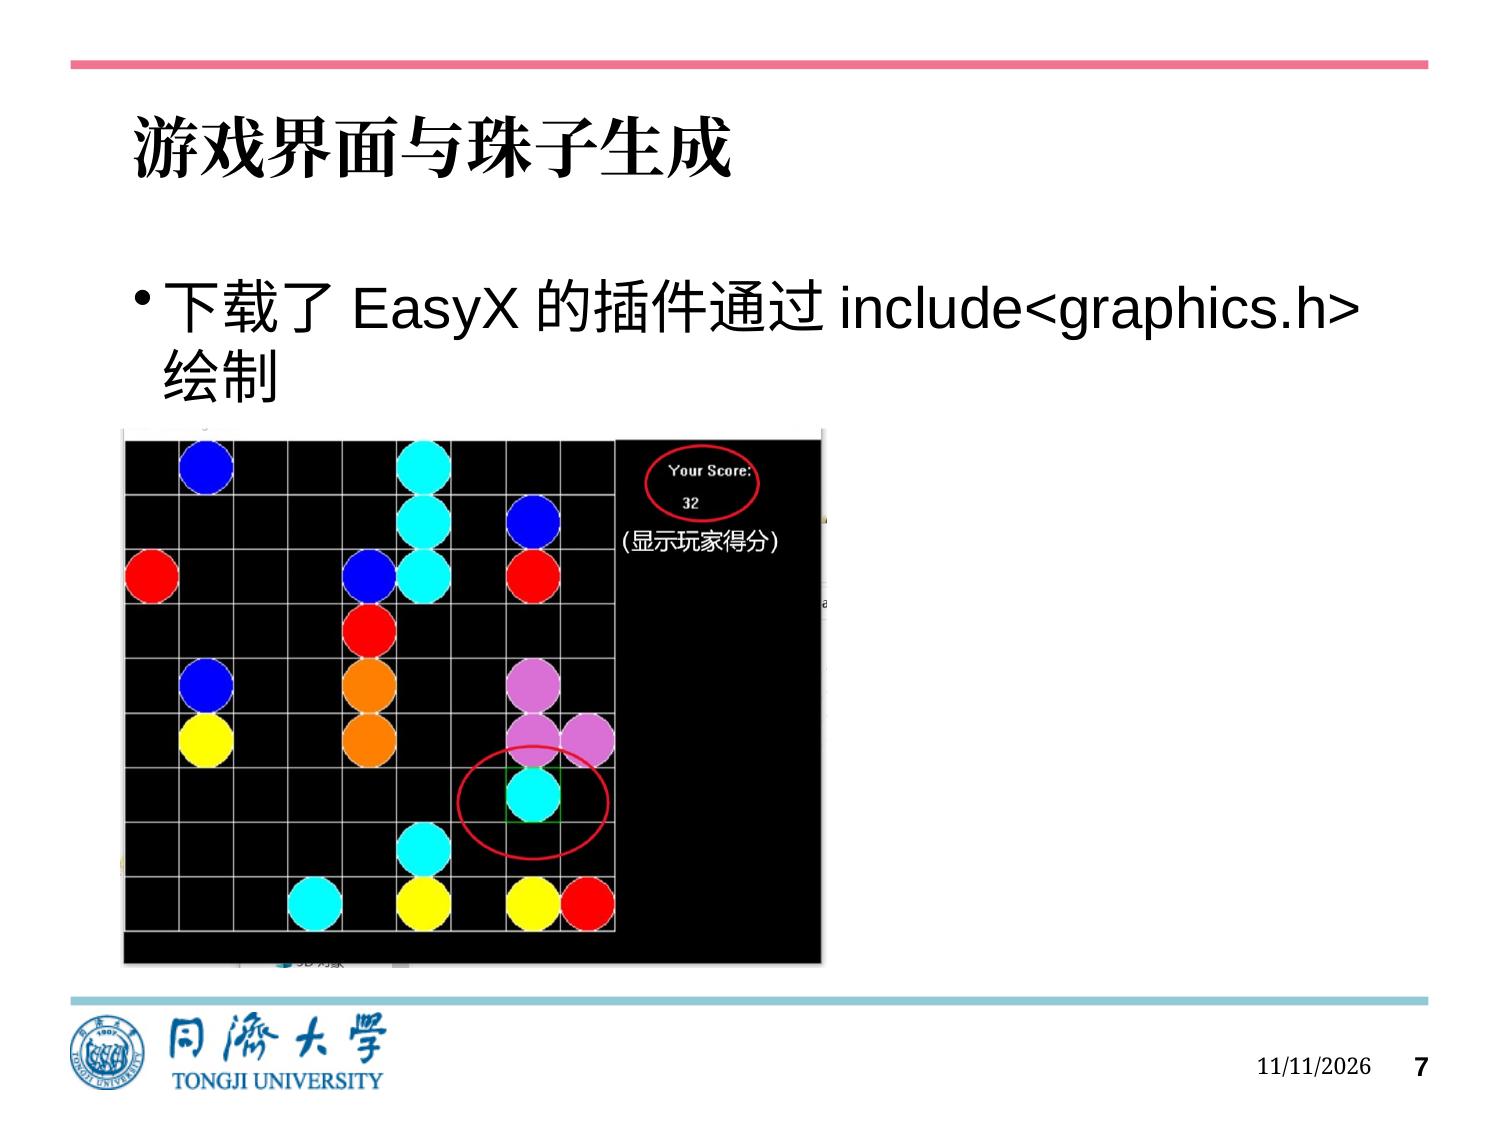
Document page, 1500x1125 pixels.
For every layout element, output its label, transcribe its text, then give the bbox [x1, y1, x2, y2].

list 下载了EasyX的插件通过include<graphics.h>绘制 [117, 262, 1430, 948]
title 游戏界面与珠子生成 [117, 107, 1430, 262]
picture [119, 427, 827, 968]
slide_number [1228, 1046, 1370, 1088]
picture [70, 1012, 388, 1090]
slide_number 7 [1370, 1046, 1430, 1088]
